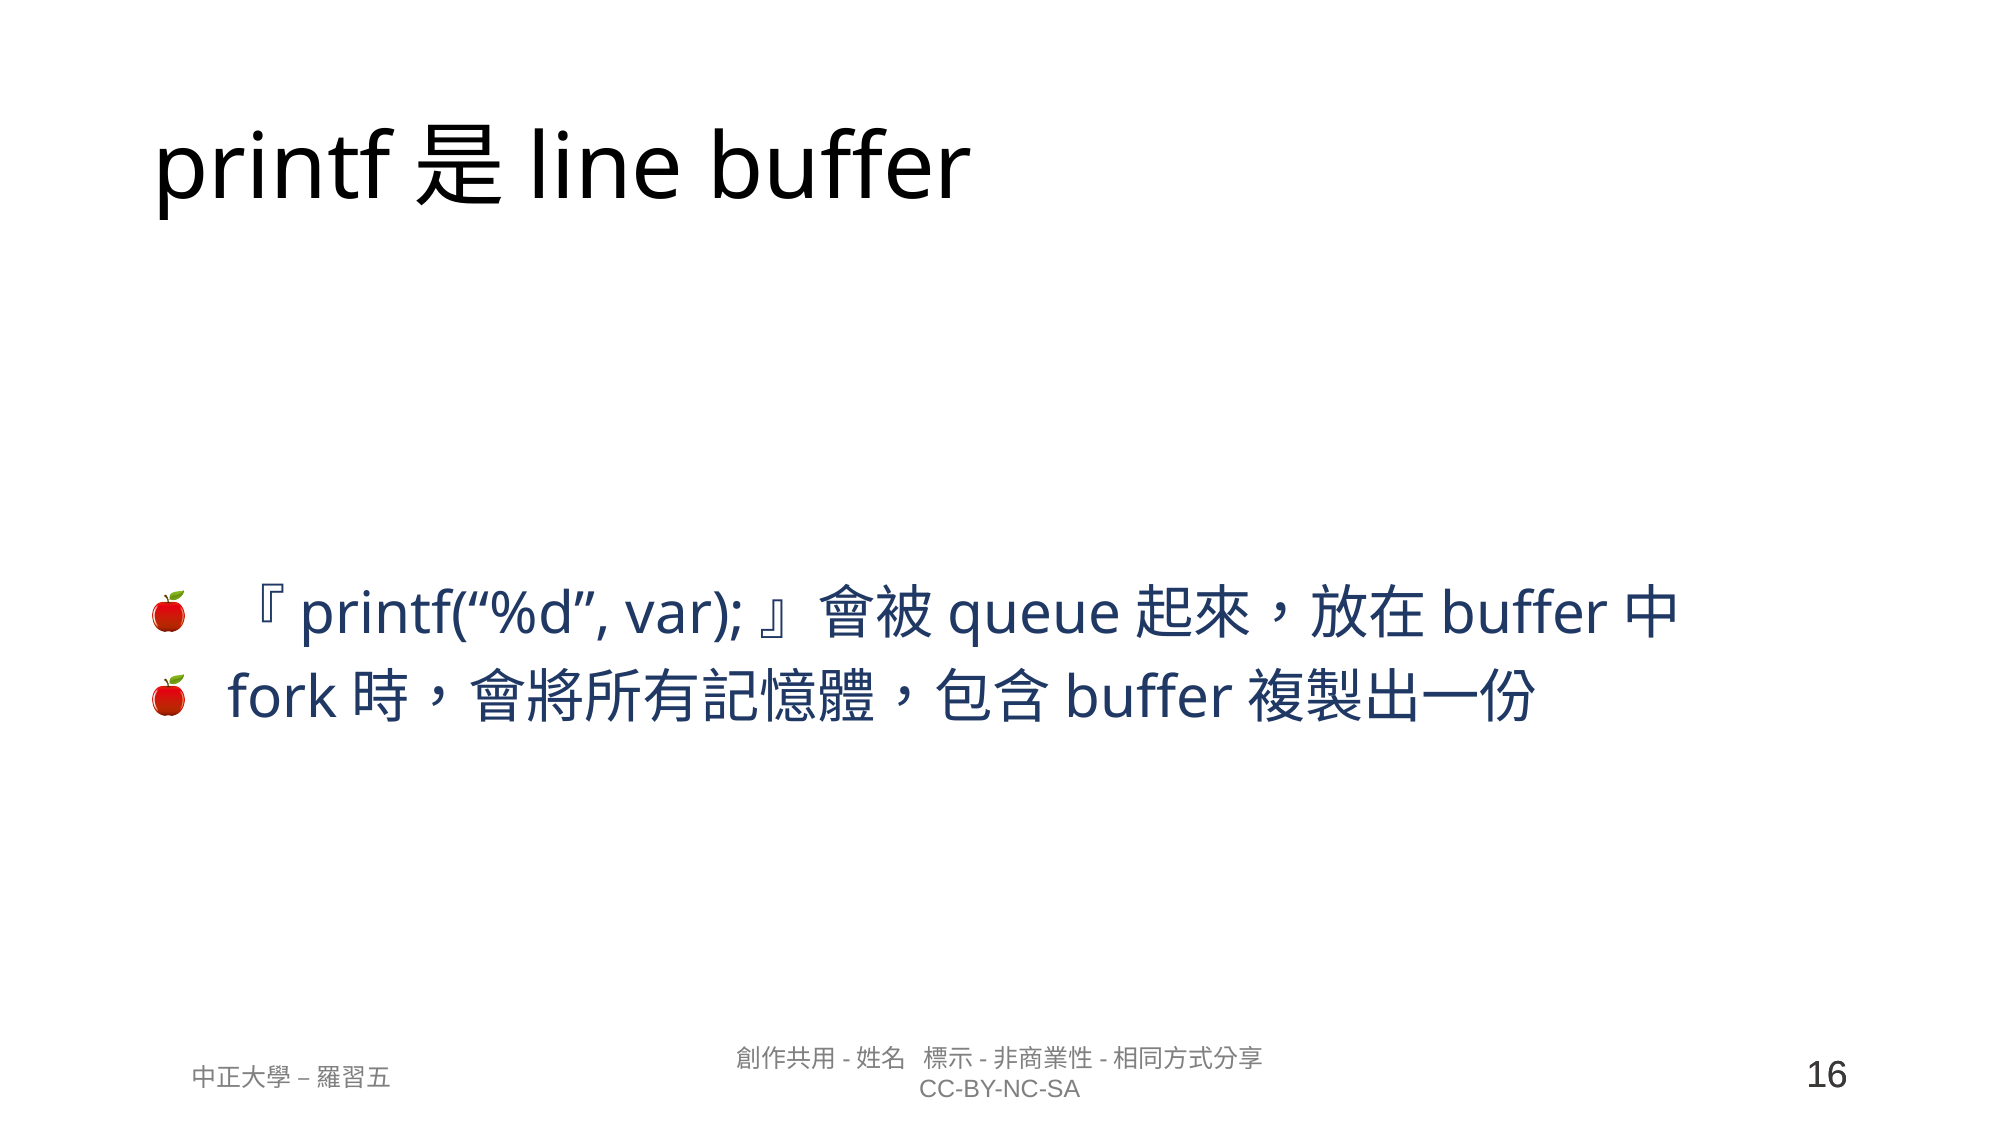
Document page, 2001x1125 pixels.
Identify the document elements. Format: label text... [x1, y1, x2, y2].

title printf是line buffer [137, 59, 1863, 278]
picture [152, 590, 194, 632]
picture [152, 674, 194, 716]
list 『printf(“%d”, var);』會被queue起來，放在buffer中 fork時，會將所有記憶體，包含buffer複製出一份 [137, 299, 1863, 1014]
